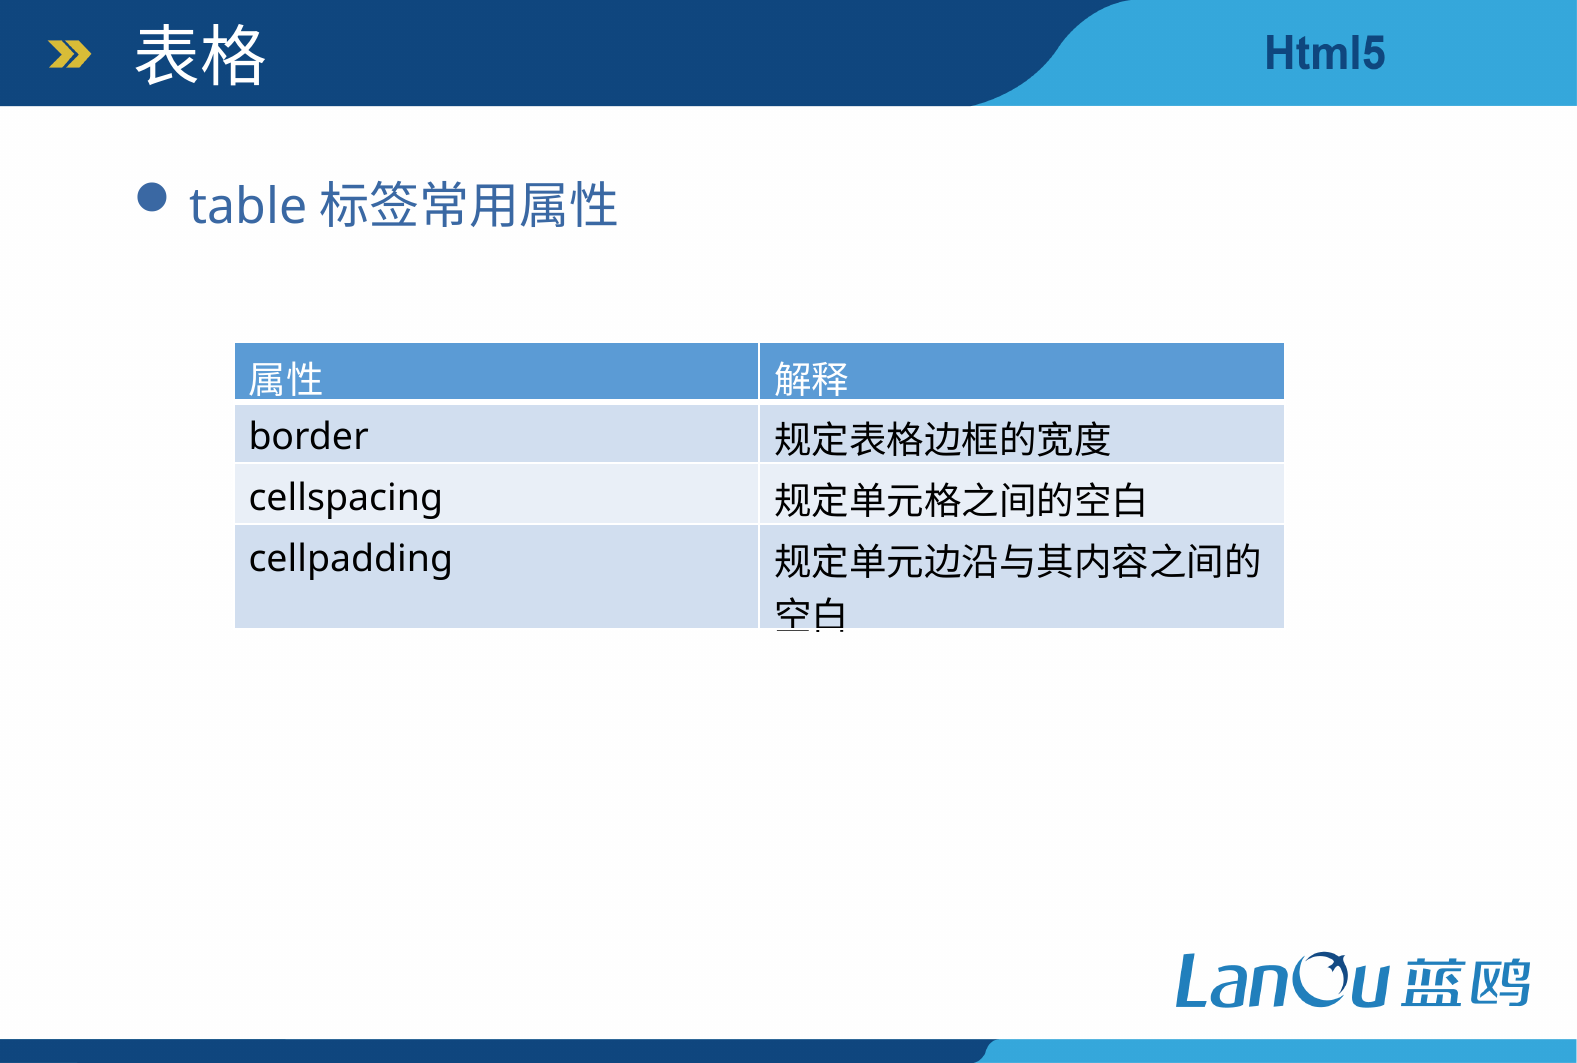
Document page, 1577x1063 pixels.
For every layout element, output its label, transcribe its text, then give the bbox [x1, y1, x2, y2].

table_header 解释 [760, 343, 1284, 399]
table_cell cellspacing [235, 464, 758, 523]
table_cell 规定单元边沿与其内容之间的空白 [760, 525, 1284, 628]
text_box 表格 [118, 5, 283, 101]
table_header 属性 [235, 343, 758, 399]
table_cell 规定表格边框的宽度 [760, 405, 1284, 462]
table_cell cellpadding [235, 525, 758, 628]
table_cell 规定单元格之间的空白 [760, 464, 1284, 523]
text_box table标签常用属性 [125, 166, 628, 242]
picture [0, 0, 1577, 1063]
table_cell border [235, 405, 758, 462]
